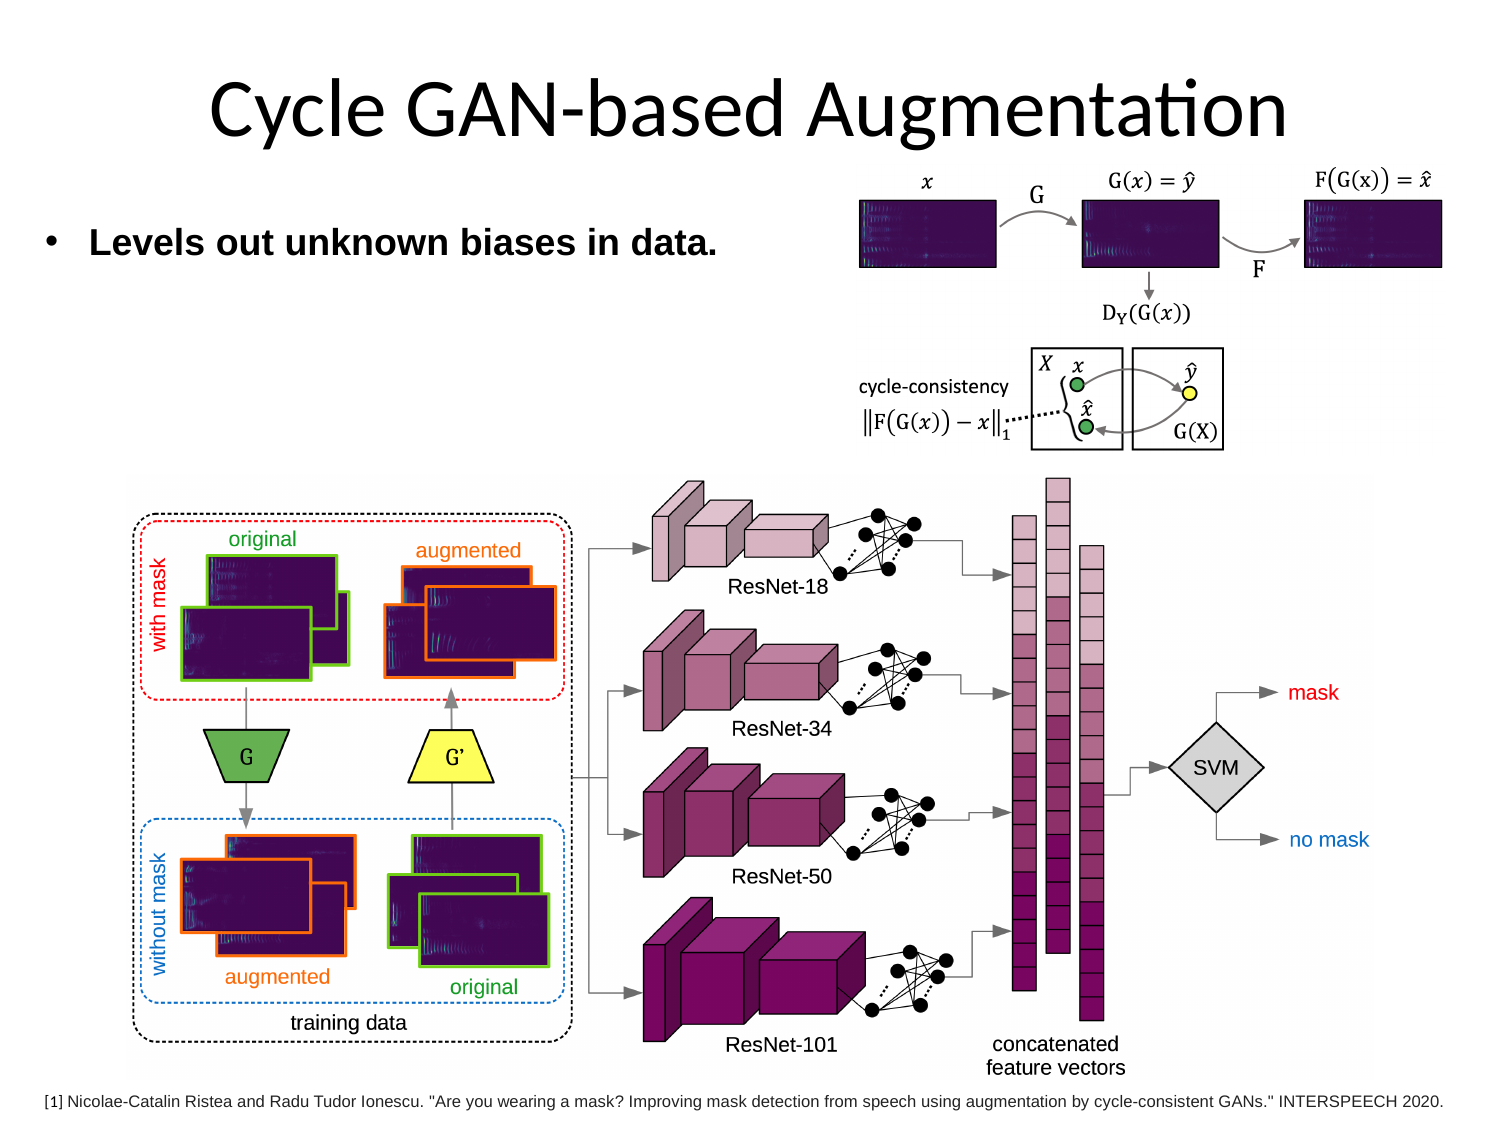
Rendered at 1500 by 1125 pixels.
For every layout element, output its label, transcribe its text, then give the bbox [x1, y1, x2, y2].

picture [856, 164, 1445, 454]
title Cycle GAN-based Augmentation [75, 45, 1425, 161]
picture [126, 474, 1374, 1081]
text_box [1] Nicolae-Catalin Ristea and Radu Tudor Ionescu. "Are you wearing a mask? Improving mask detection from speech using augmentation by cycle-consistent GANs." INTERSPEECH 2020. [29, 1083, 1500, 1118]
text_box Levels out unknown biases in data. [33, 162, 1425, 783]
